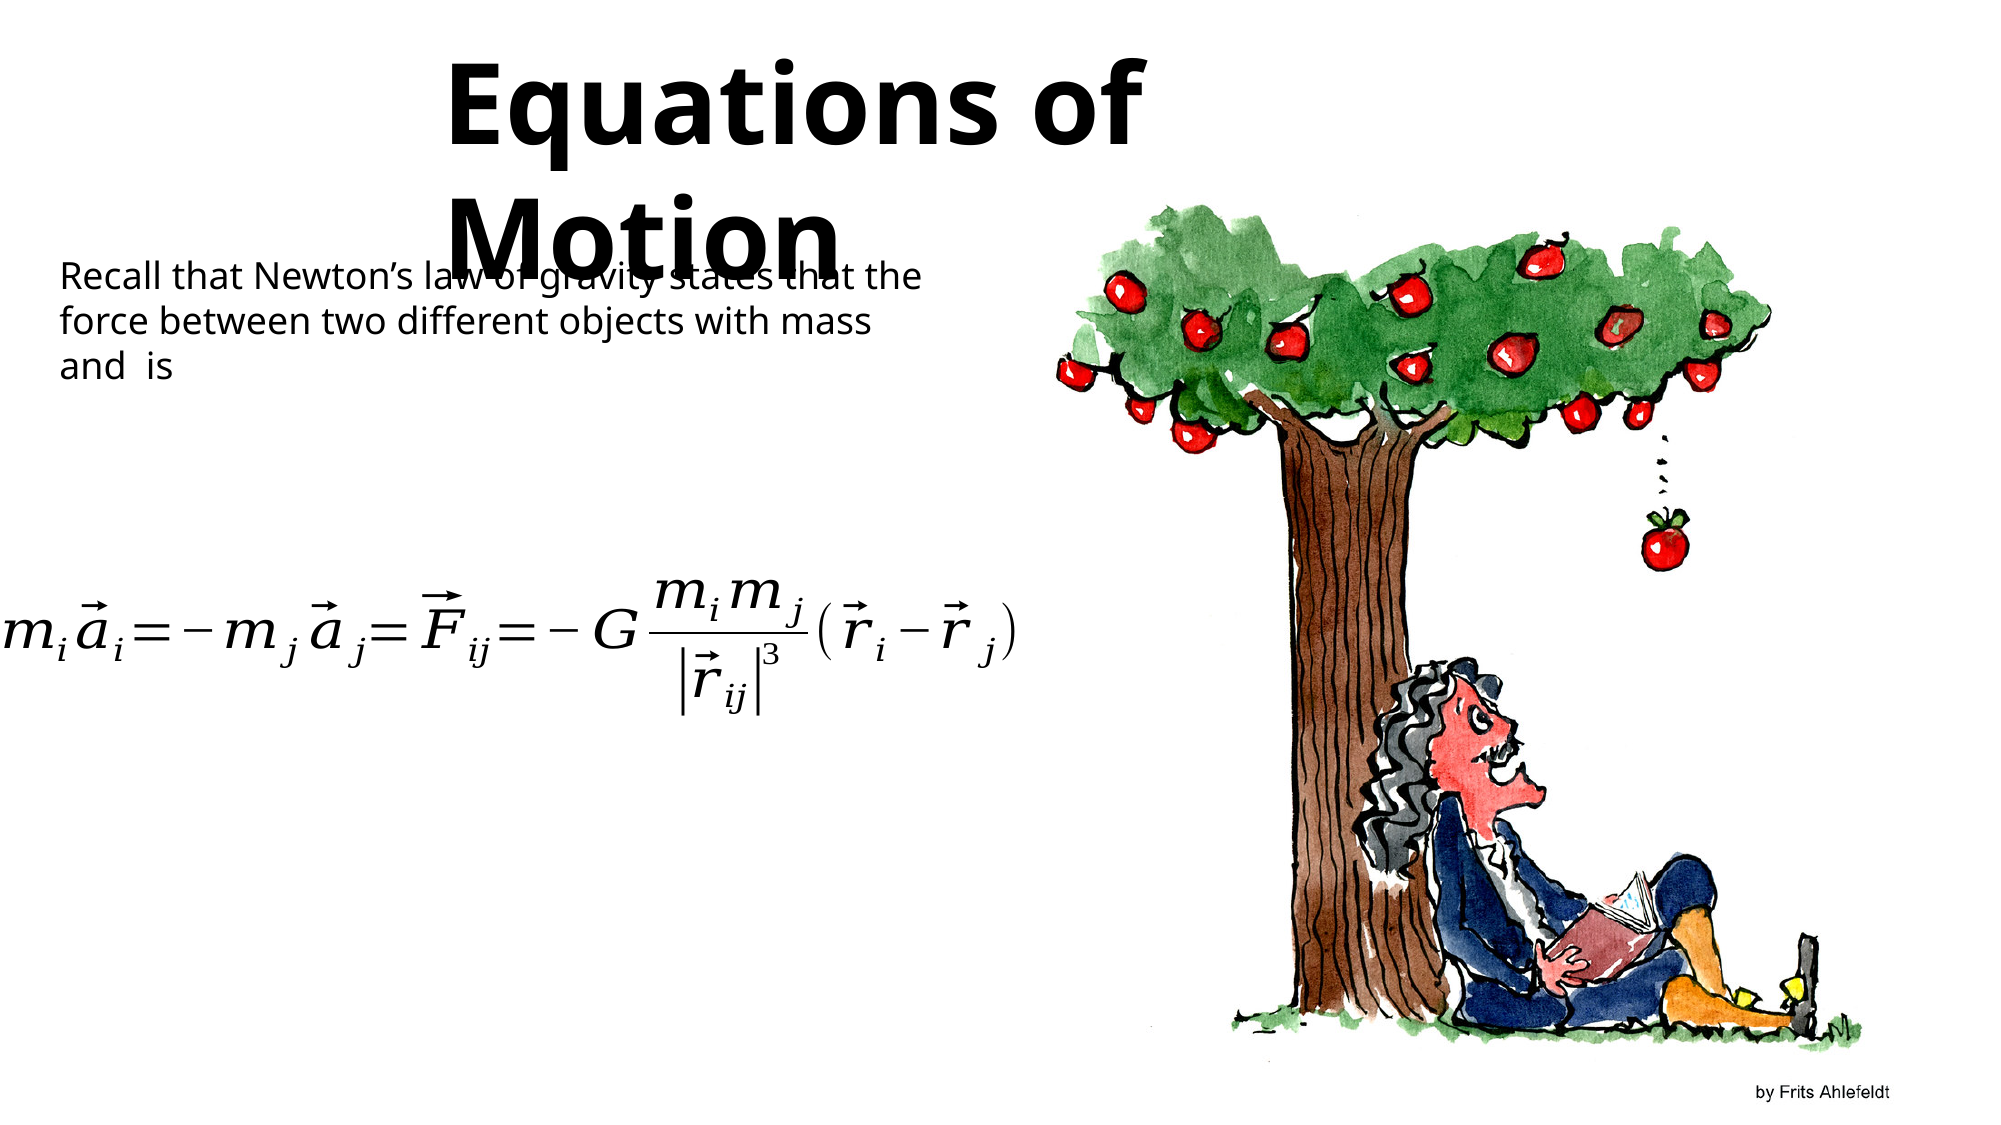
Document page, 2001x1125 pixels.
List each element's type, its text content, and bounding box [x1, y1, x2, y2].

picture [1037, 176, 1907, 1105]
text_box Equations of Motion [428, 25, 1569, 310]
